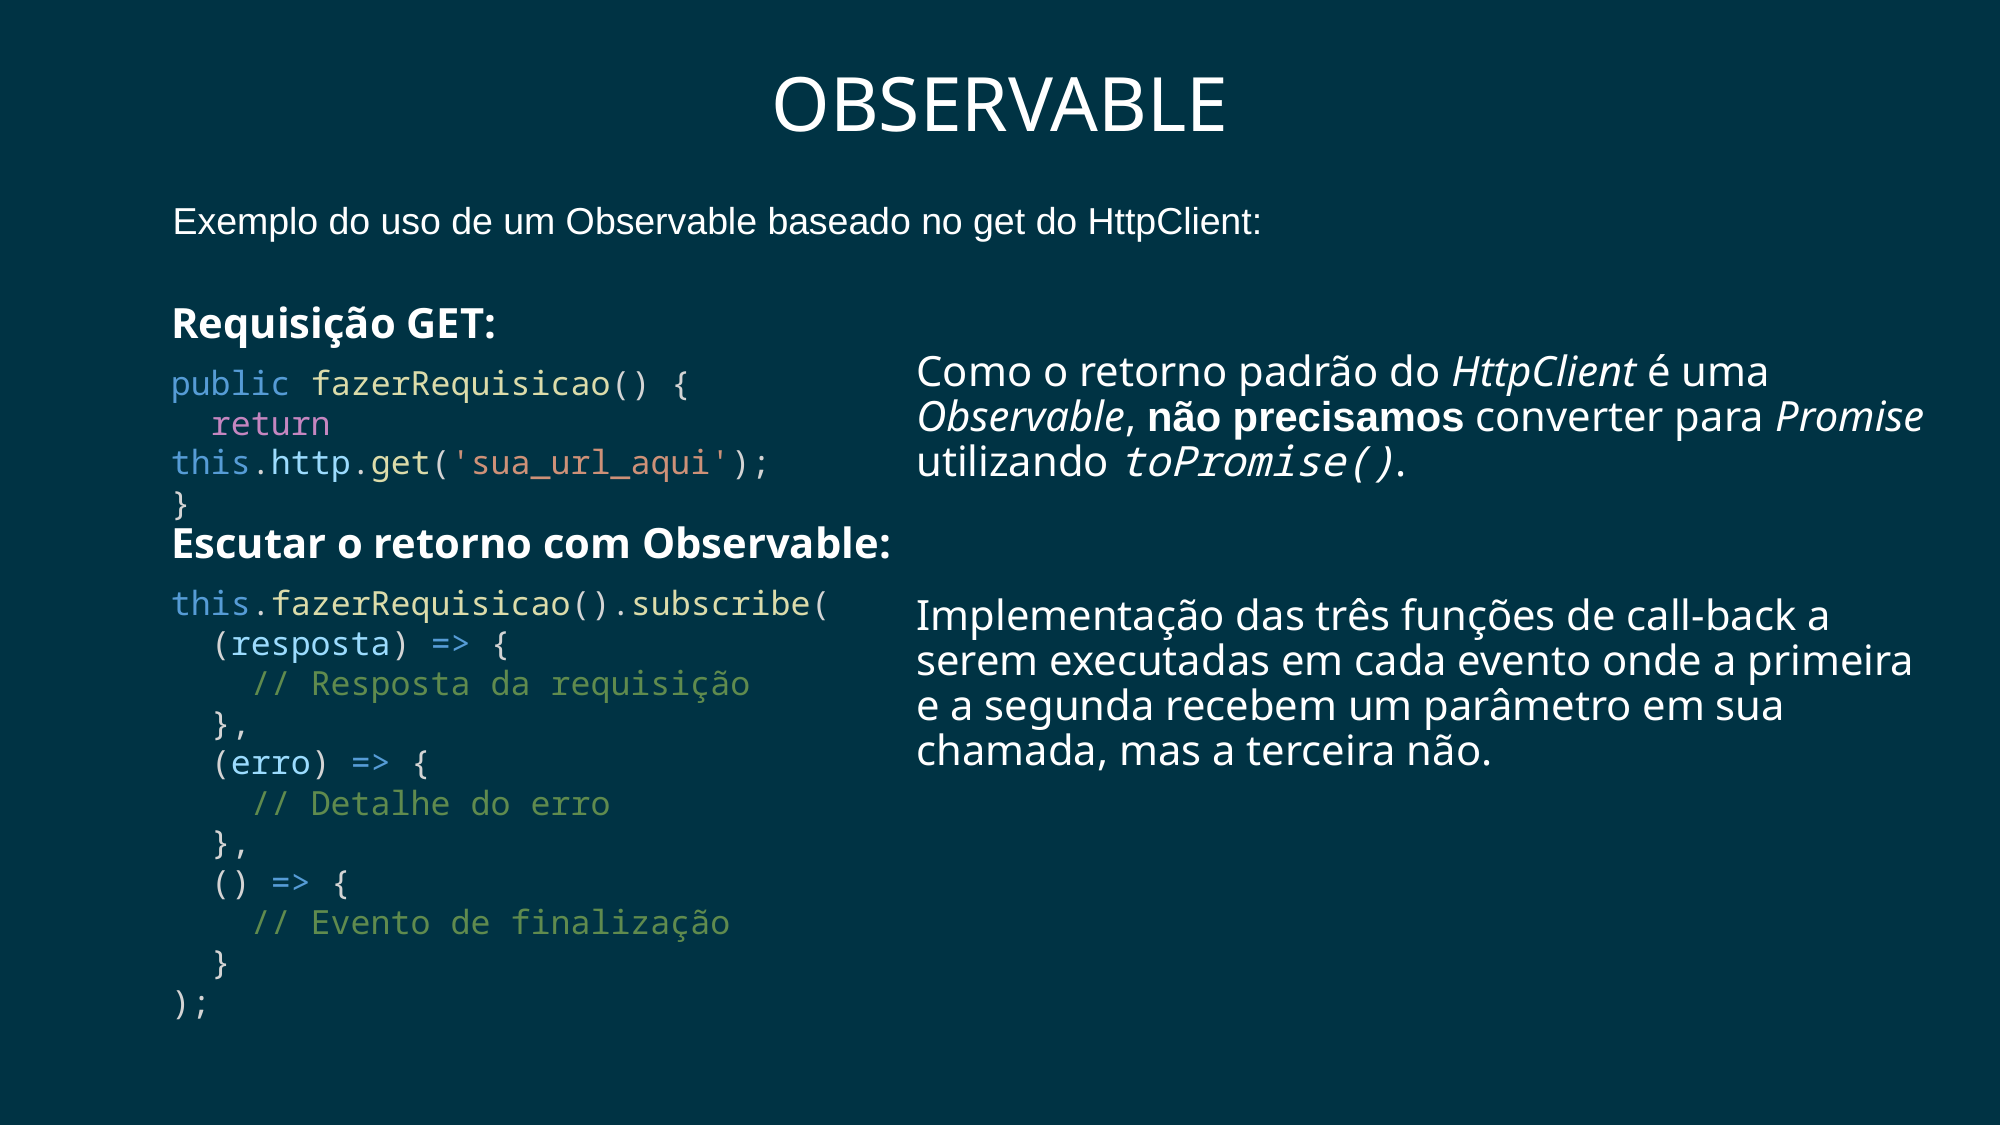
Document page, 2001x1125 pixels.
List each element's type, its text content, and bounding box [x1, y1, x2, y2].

text_box Escutar o retorno com Observable: [156, 515, 990, 575]
text_box Implementação das três funções de call-back a serem executadas em cada evento onde a primeira e a segunda recebem um parâmetro em sua chamada, mas a terceira não. [901, 586, 1947, 978]
text_box this.fazerRequisicao().subscribe( (resposta) => { // Resposta da requisição }, (erro) => { // Detalhe do erro }, () => { // Evento de finalização } ); [156, 575, 902, 1029]
list Exemplo do uso de um Observable baseado no get do HttpClient: [157, 185, 1843, 245]
text_box Requisição GET: [156, 295, 990, 355]
text_box public fazerRequisicao() { return this.http.get('sua_url_aqui'); } [156, 355, 902, 515]
text_box Como o retorno padrão do HttpClient é uma Observable, não precisamos converter para Promise utilizando toPromise(). [901, 342, 1947, 503]
title Observable [157, 64, 1843, 152]
